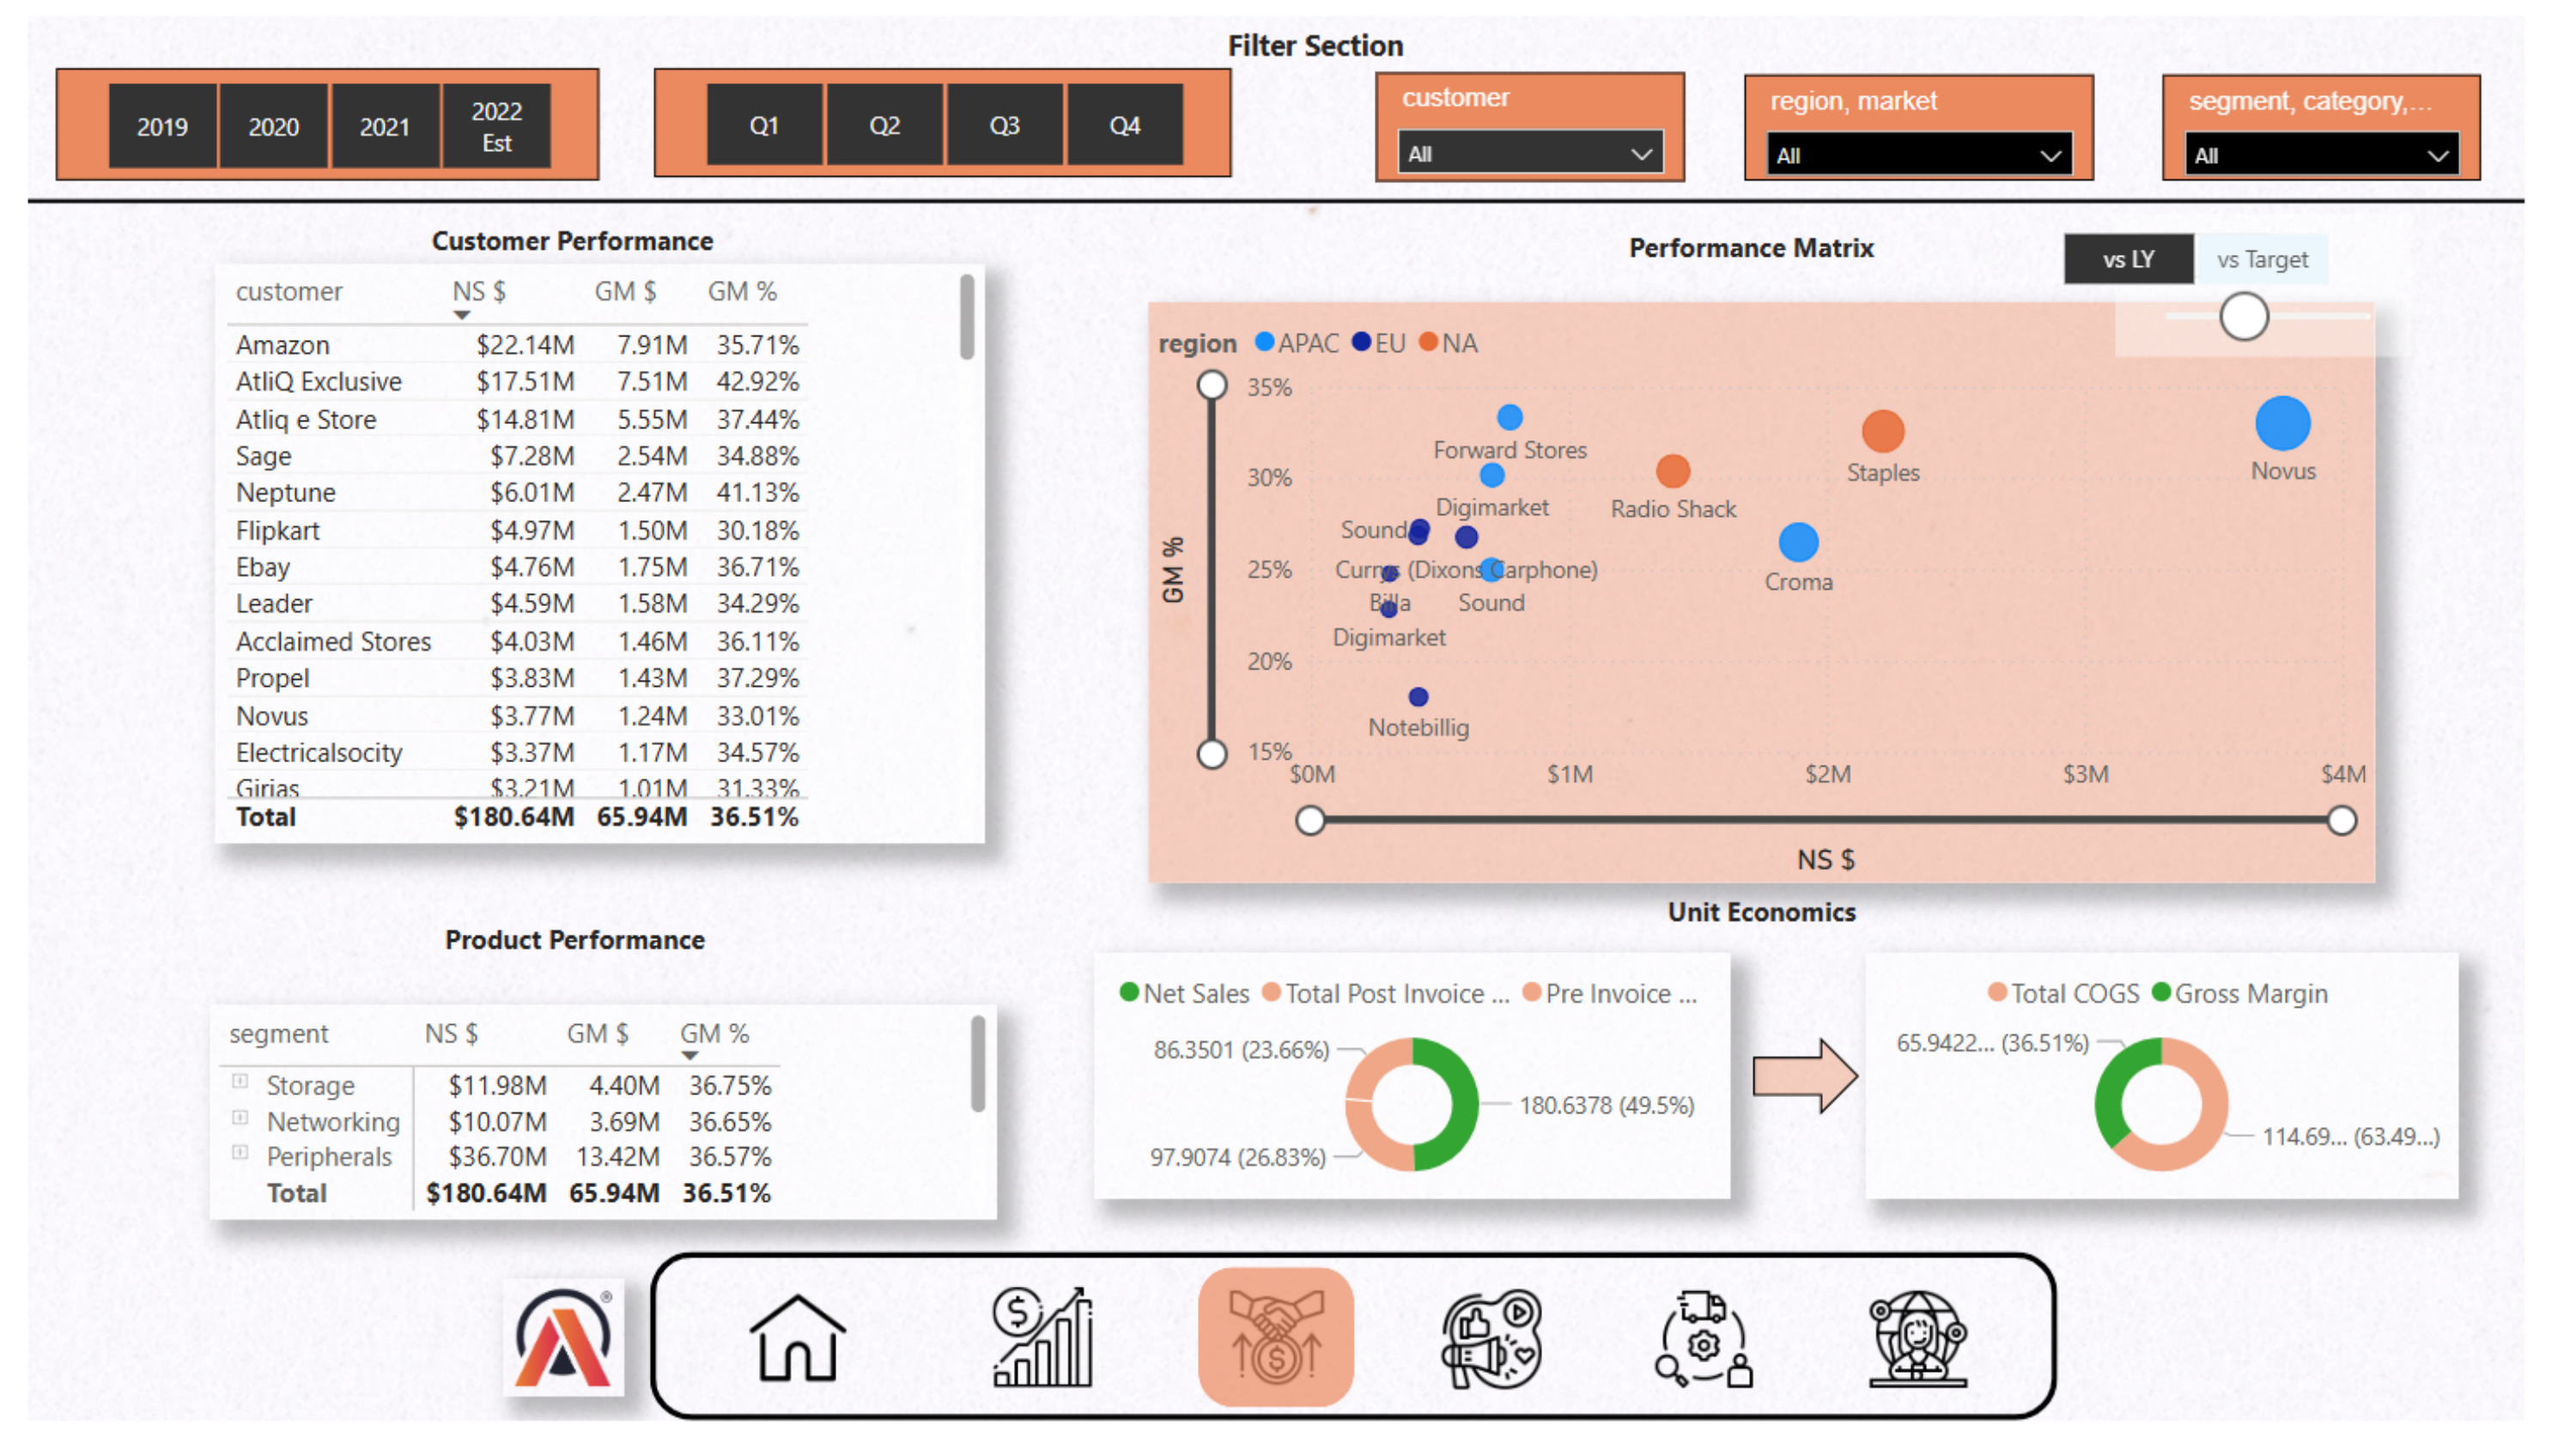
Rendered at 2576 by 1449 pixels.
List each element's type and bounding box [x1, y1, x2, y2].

text_box [0, 0, 2576, 1449]
